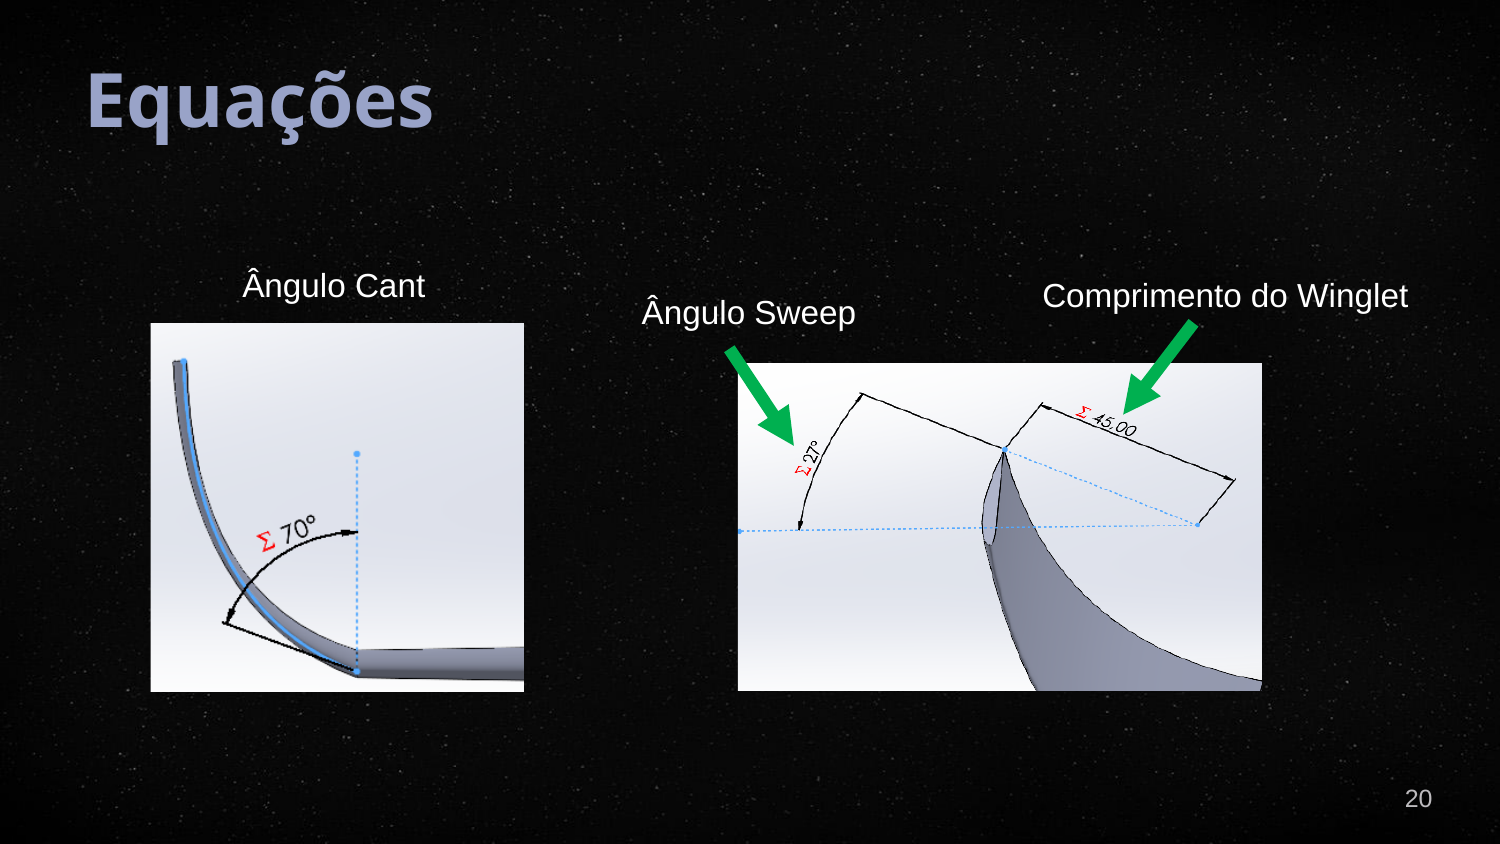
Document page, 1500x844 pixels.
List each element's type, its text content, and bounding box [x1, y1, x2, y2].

picture [0, 0, 1500, 844]
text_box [1122, 322, 1194, 415]
text_box Ângulo Sweep [626, 284, 885, 339]
slide_number 20 [1389, 764, 1480, 830]
text_box Comprimento do Winglet [1027, 267, 1426, 322]
title Equações [0, 0, 520, 158]
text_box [729, 348, 795, 447]
text_box Ângulo Cant [227, 257, 448, 312]
